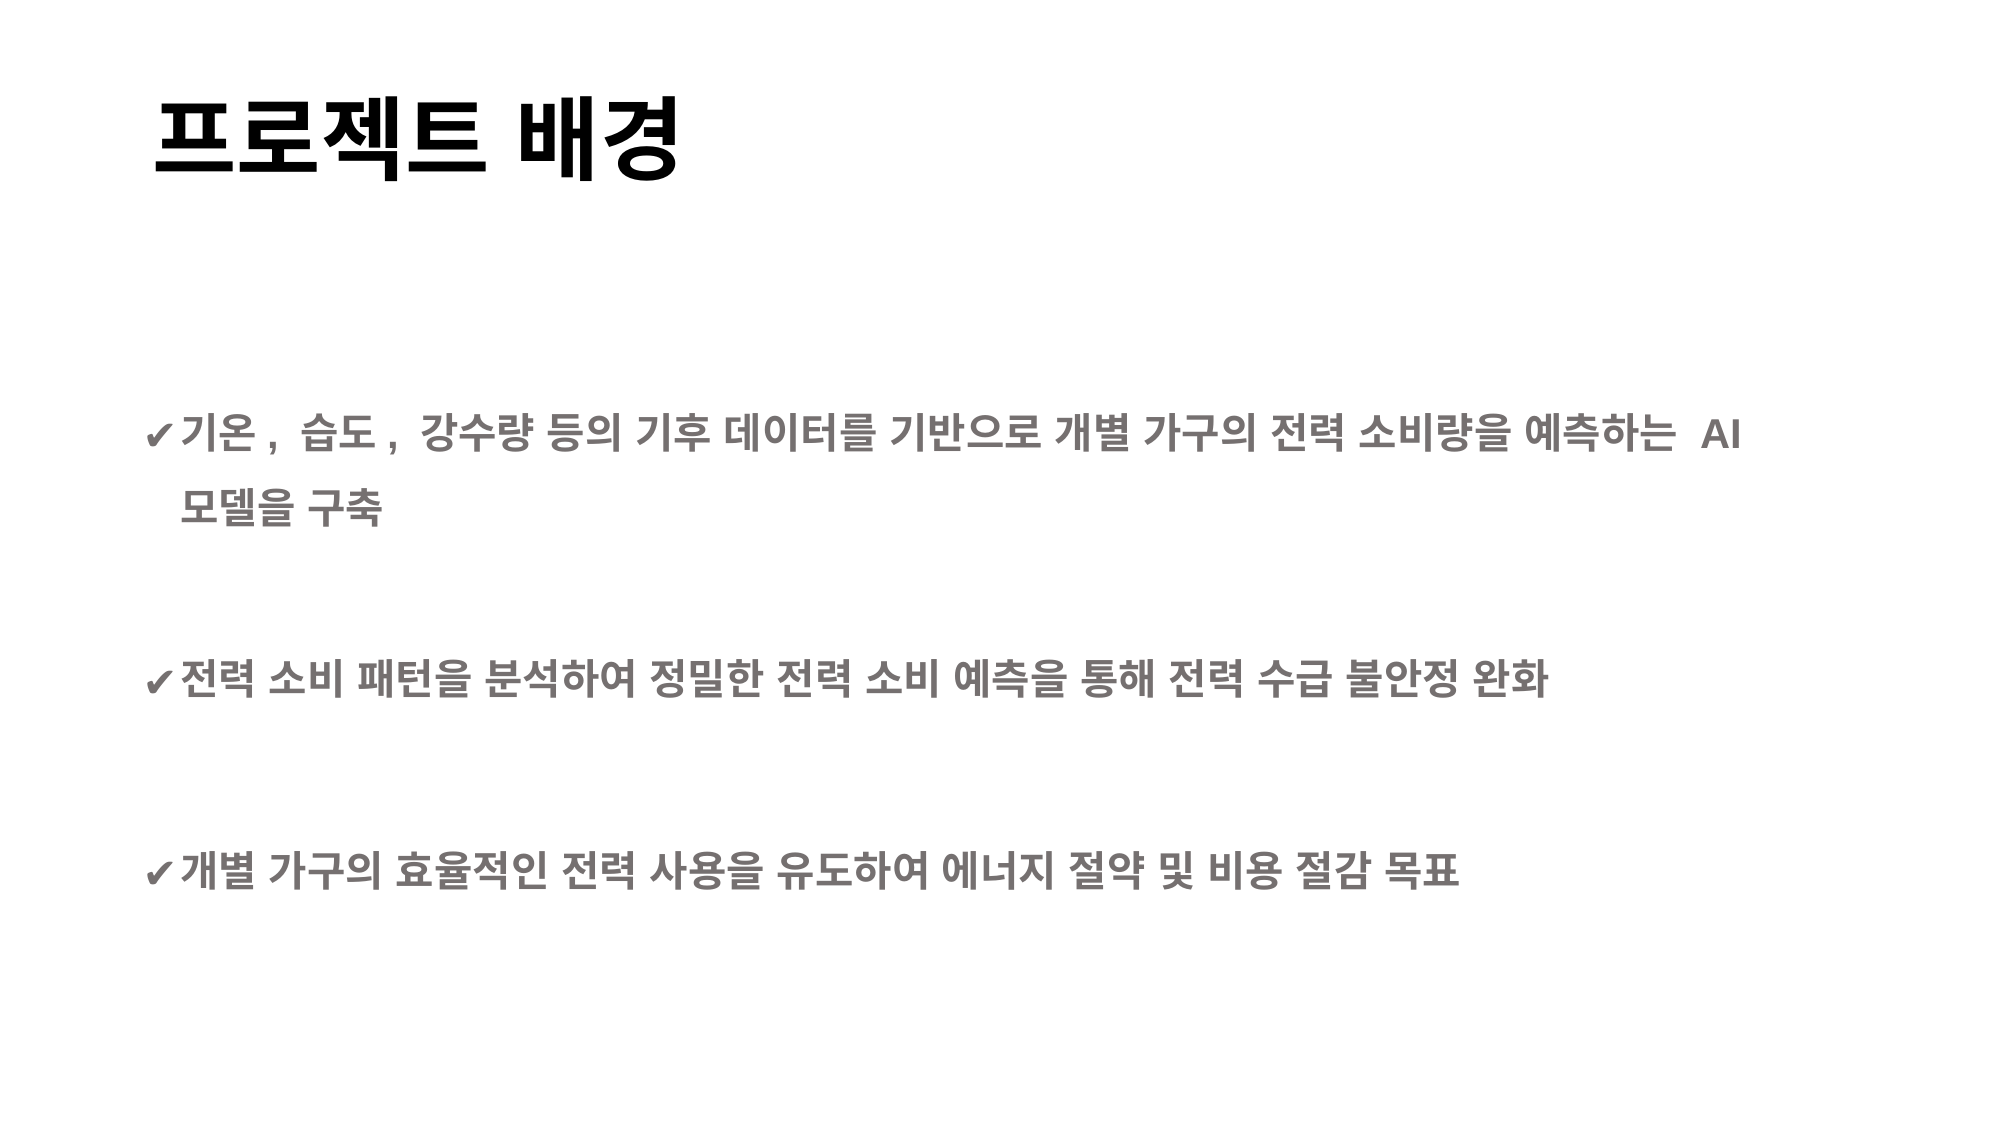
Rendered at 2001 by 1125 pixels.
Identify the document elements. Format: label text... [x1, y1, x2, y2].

title 프로젝트 배경 [137, 59, 1863, 227]
list 기온, 습도, 강수량 등의 기후 데이터를 기반으로 개별 가구의 전력 소비량을 예측하는 AI 모델을 구축 전력 소비 패턴을 분석하여 정밀한 전력 소비 예측을 통해 전력 수급 불안정 완화 개별 가구의 효율적인 전력 사용을 유도하여 에너지 절약 및 비용 절감 목표 [127, 374, 1851, 908]
